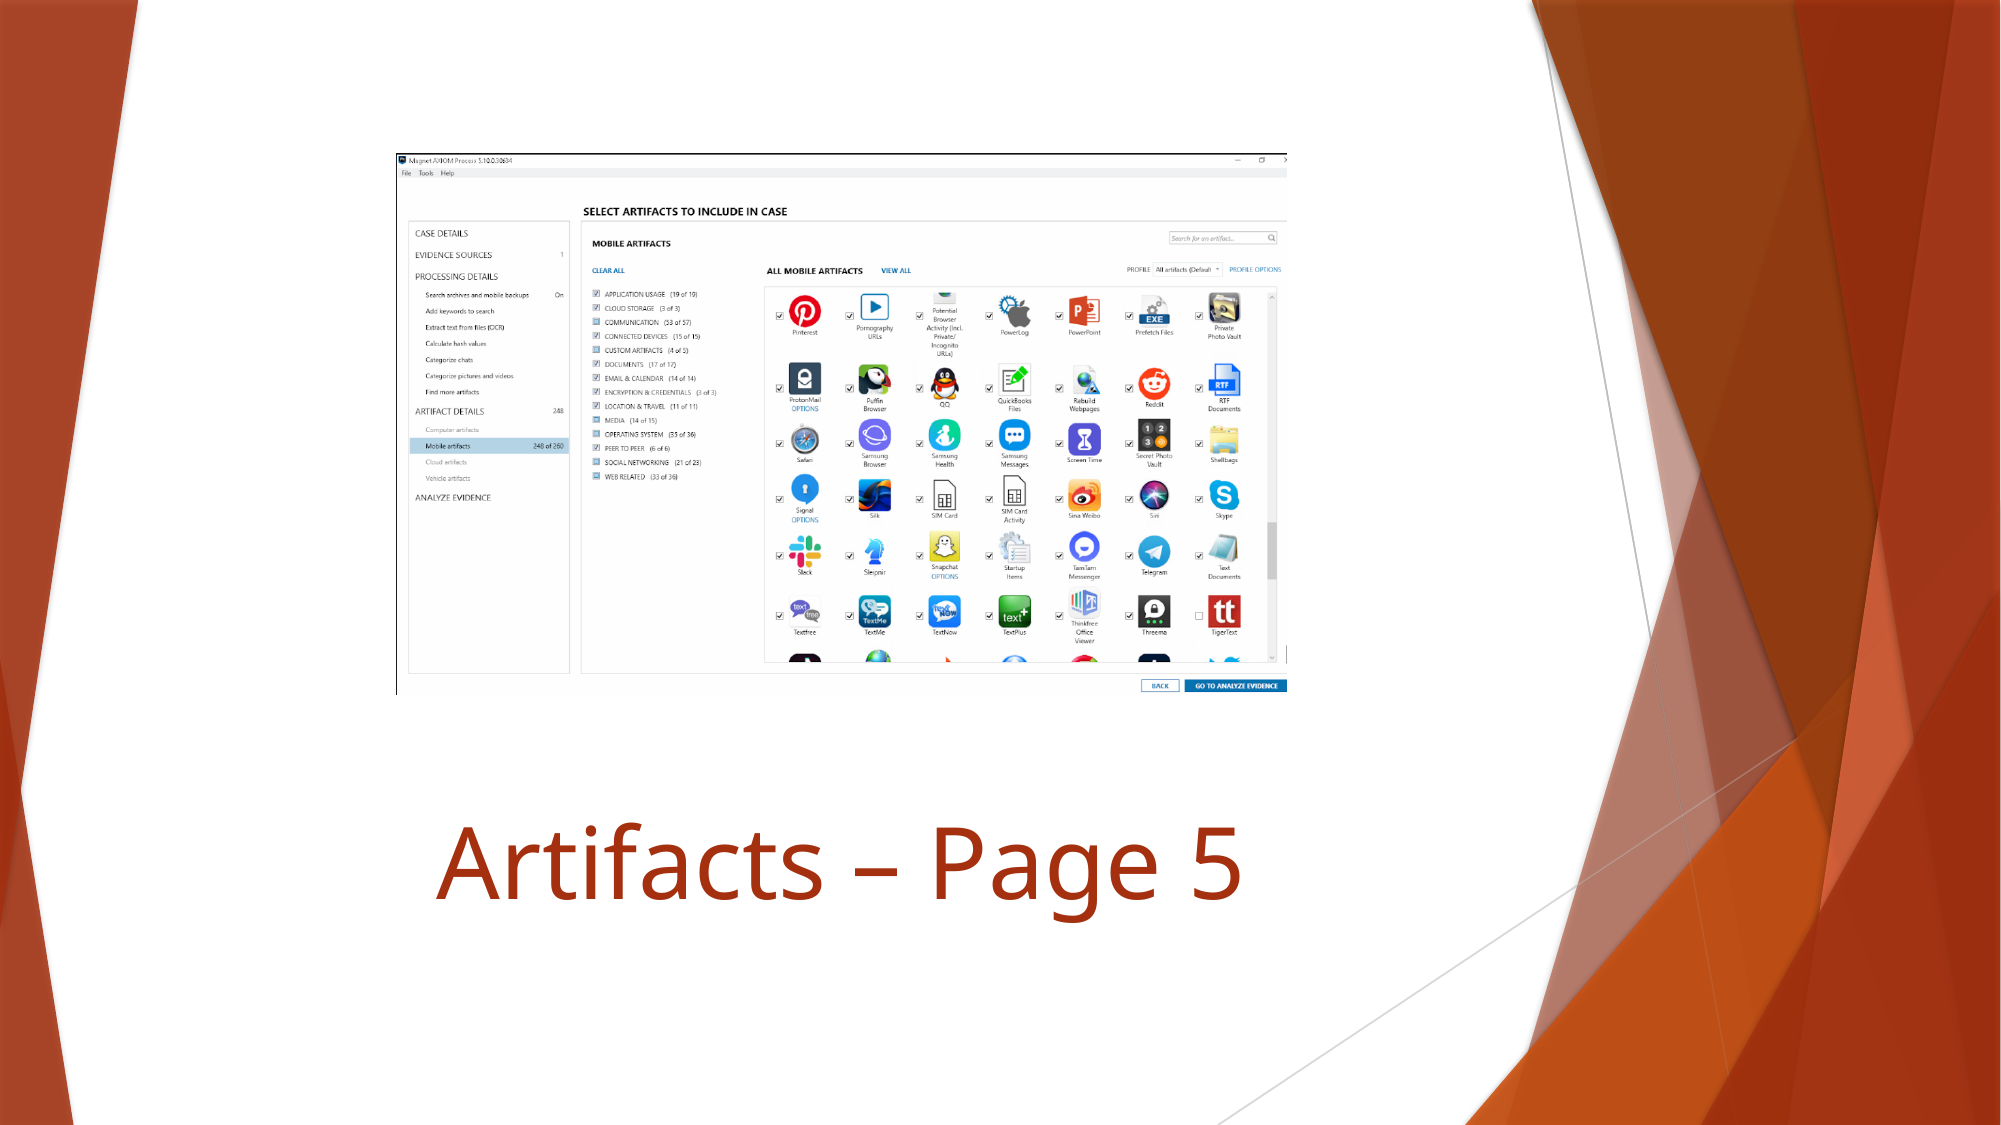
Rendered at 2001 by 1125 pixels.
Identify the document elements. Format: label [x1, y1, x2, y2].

picture [395, 152, 1288, 695]
text_box [0, 0, 2000, 1125]
